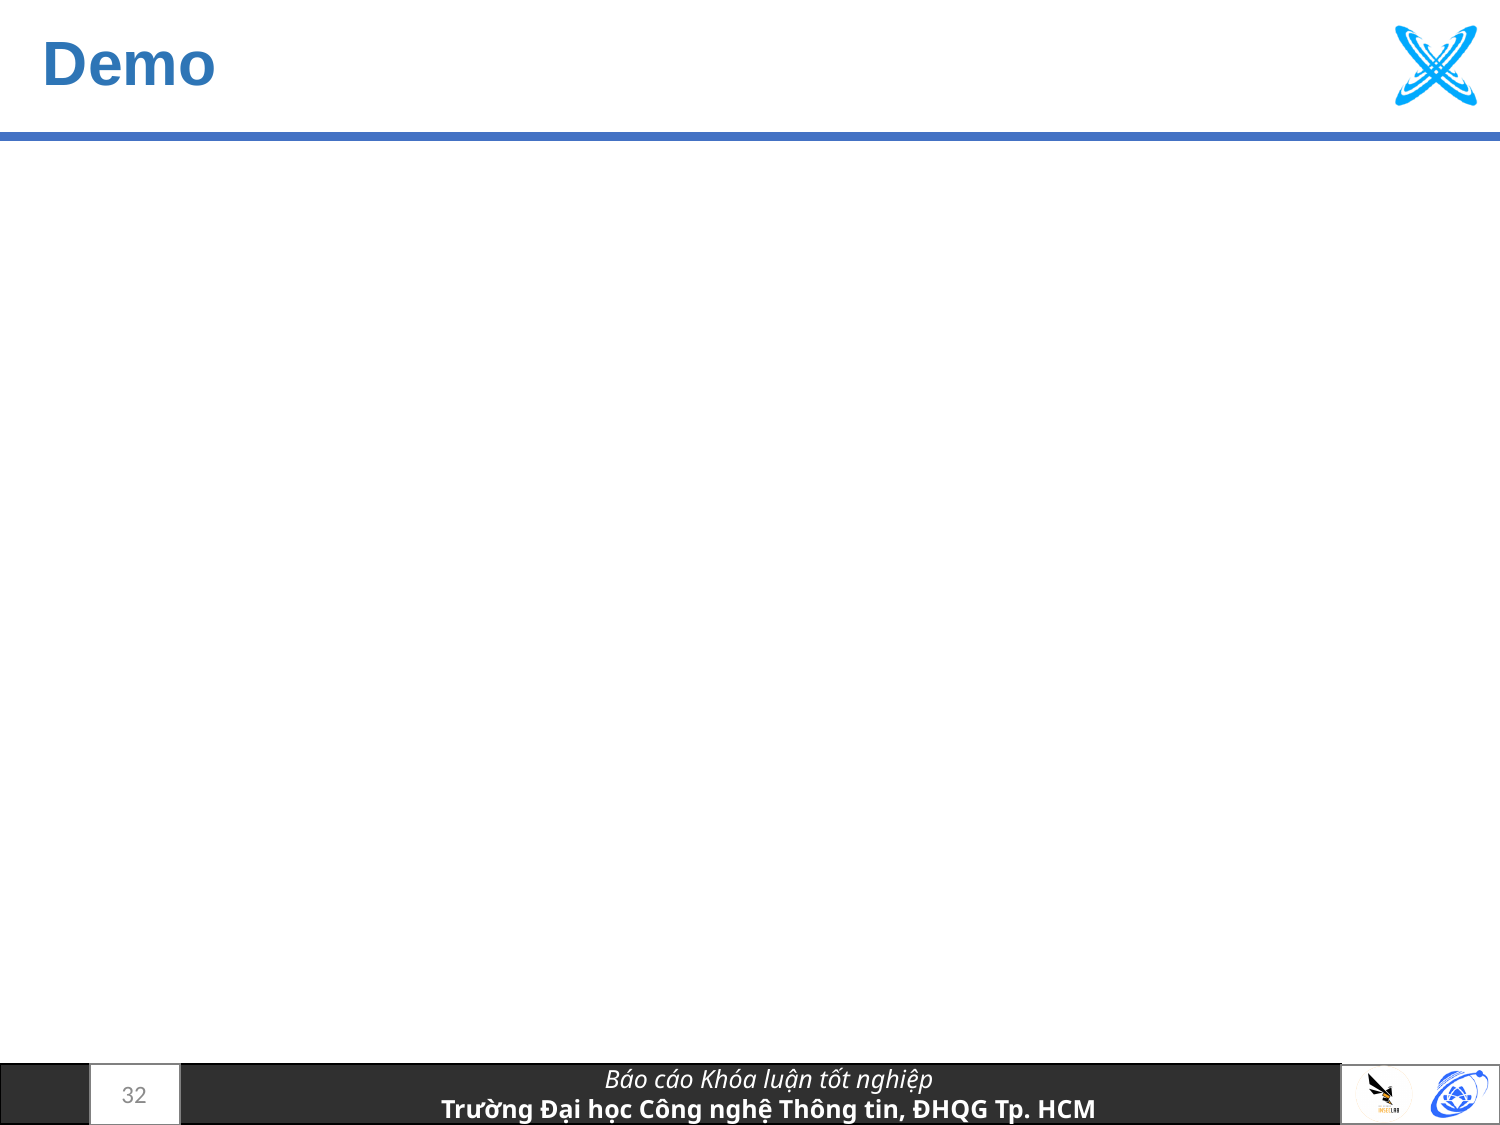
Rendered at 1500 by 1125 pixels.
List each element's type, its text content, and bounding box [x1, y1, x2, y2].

picture [1377, 5, 1493, 125]
picture [1352, 1062, 1416, 1125]
slide_number 32 [95, 1063, 162, 1124]
title Demo [27, 23, 1376, 108]
picture [1426, 1053, 1495, 1125]
